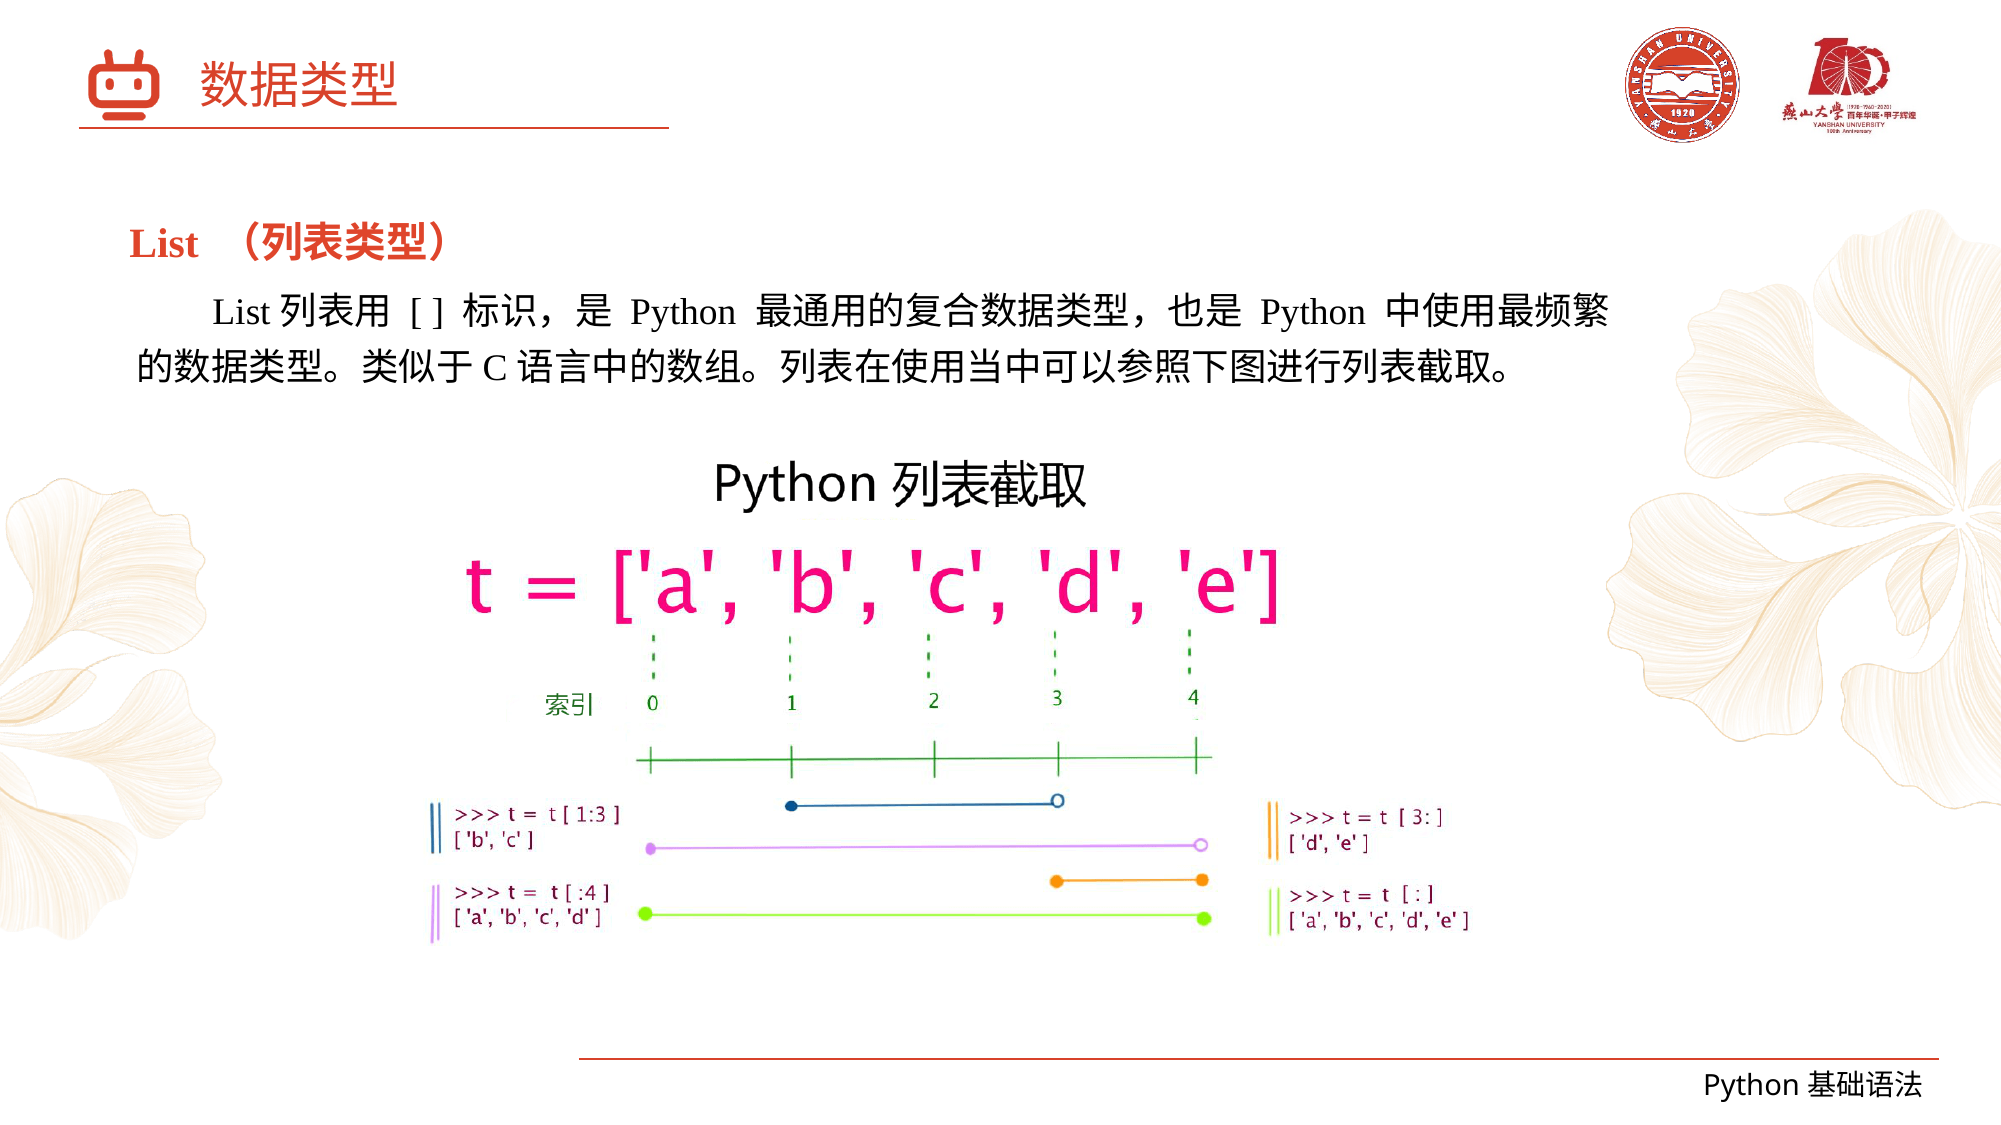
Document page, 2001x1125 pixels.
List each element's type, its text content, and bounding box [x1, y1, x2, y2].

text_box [1624, 22, 1939, 147]
text_box 数据类型 [184, 46, 415, 121]
picture [1529, 188, 2001, 855]
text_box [578, 1059, 1939, 1110]
text_box List列表用 [ ] 标识，是 Python 最通用的复合数据类型，也是 Python 中使用最频繁的数据类型。类似于C语言中的数组。列表在使用当中可以参照下图进行列表截取。 [121, 268, 1529, 396]
picture [78, 39, 169, 127]
picture [0, 355, 1520, 1019]
text_box List （列表类型） [114, 196, 1529, 274]
